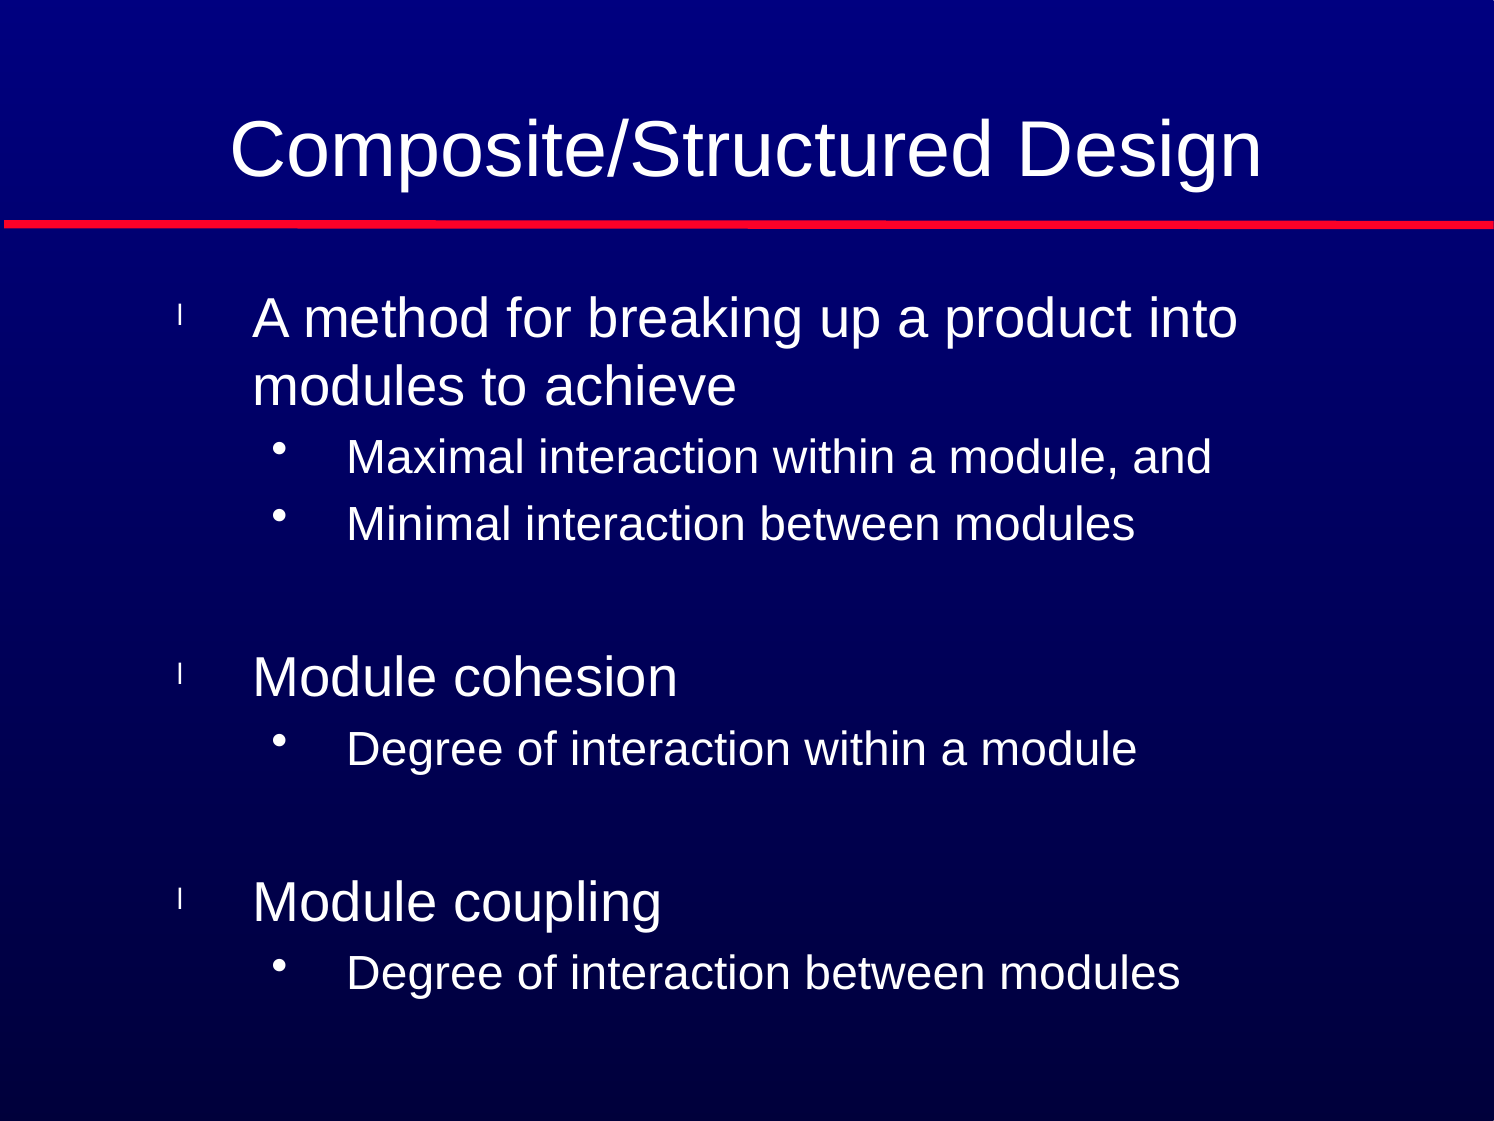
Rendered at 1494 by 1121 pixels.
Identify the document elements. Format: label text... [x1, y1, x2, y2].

list A method for breaking up a product into modules to achieve Maximal interaction within a module, and Minimal interaction between modules Module cohesion Degree of interaction within a module Module coupling Degree of interaction between modules [161, 273, 1438, 897]
title Composite/Structured Design [108, 49, 1385, 201]
